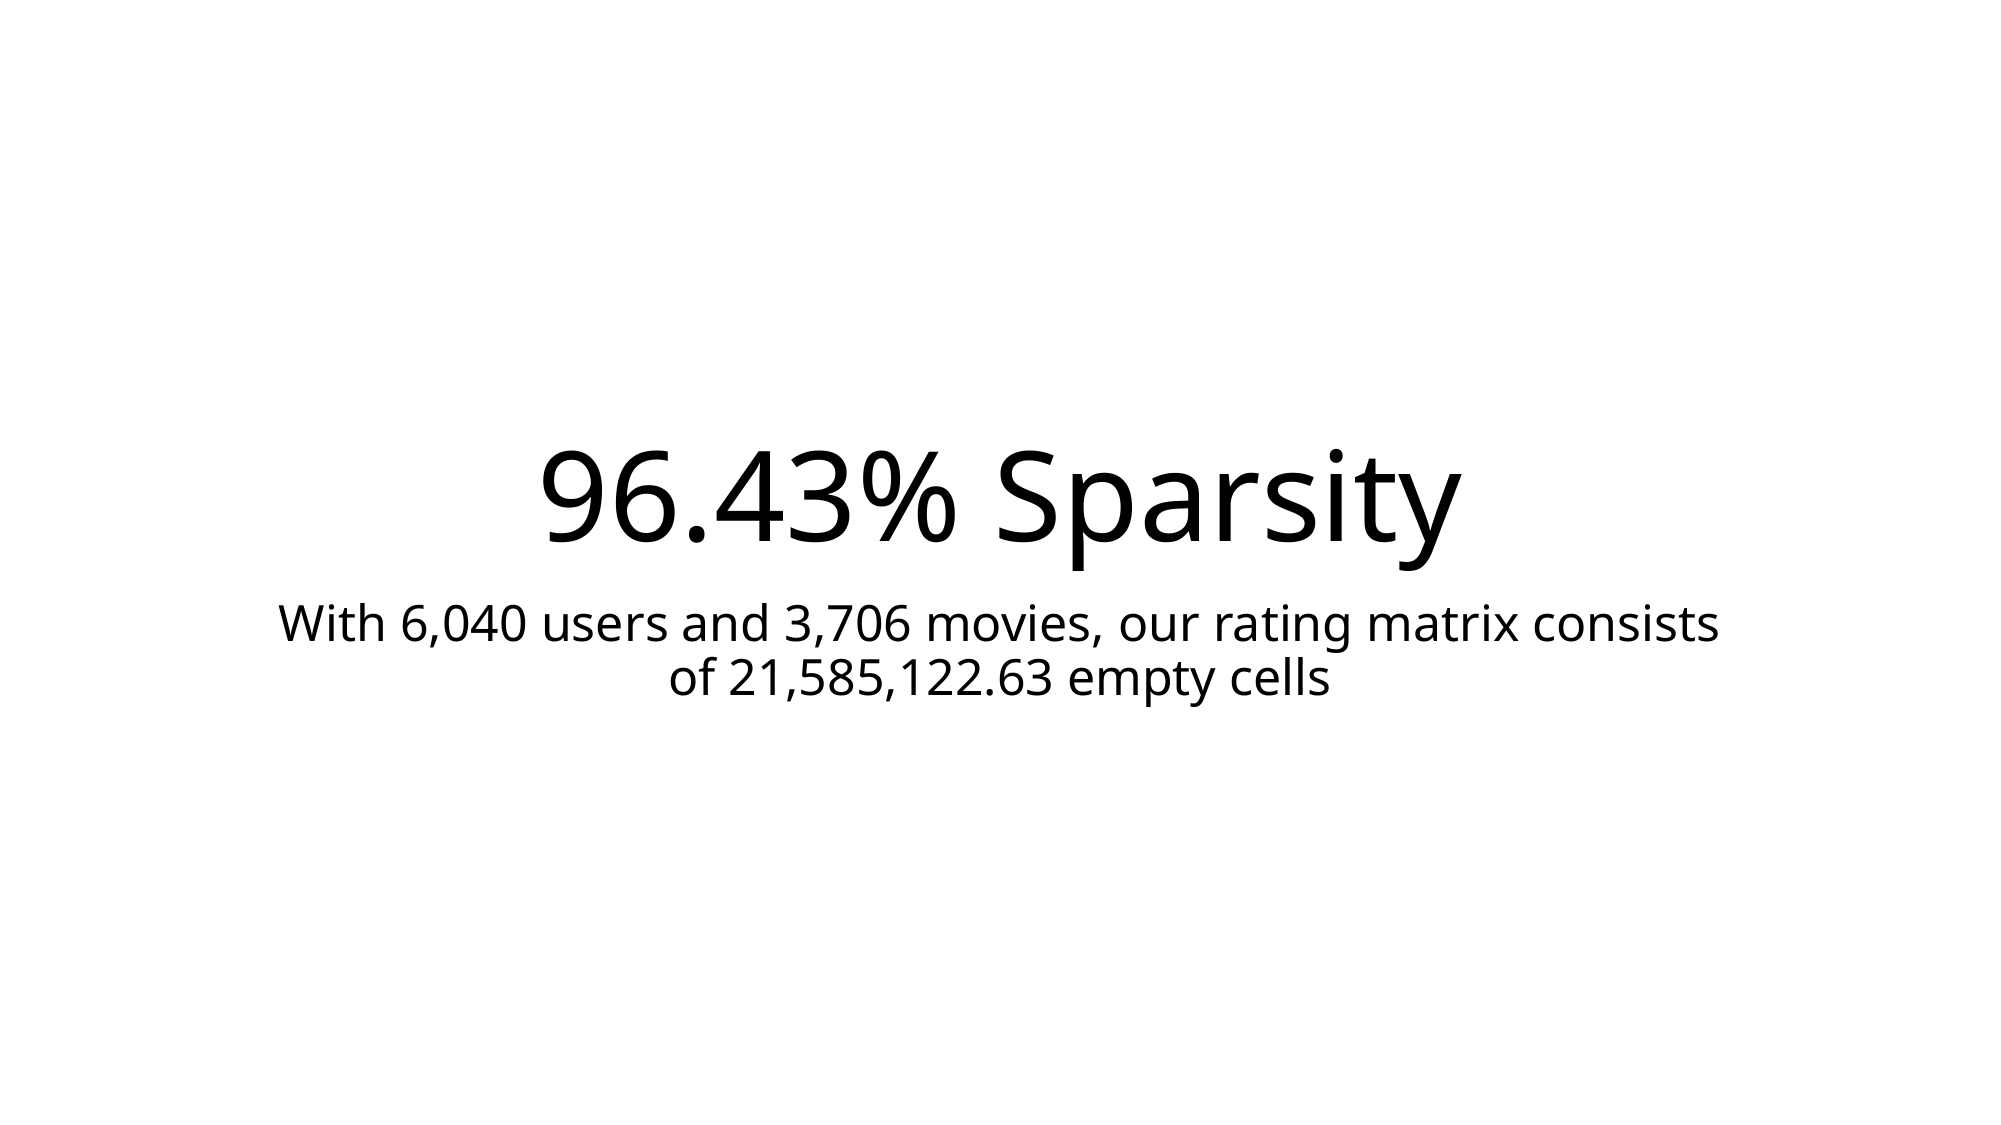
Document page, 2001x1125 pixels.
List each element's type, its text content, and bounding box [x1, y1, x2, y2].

title 96.43% Sparsity [249, 184, 1750, 576]
subtitle With 6,040 users and 3,706 movies, our rating matrix consists of 21,585,122.63 empty cells [249, 590, 1750, 863]
